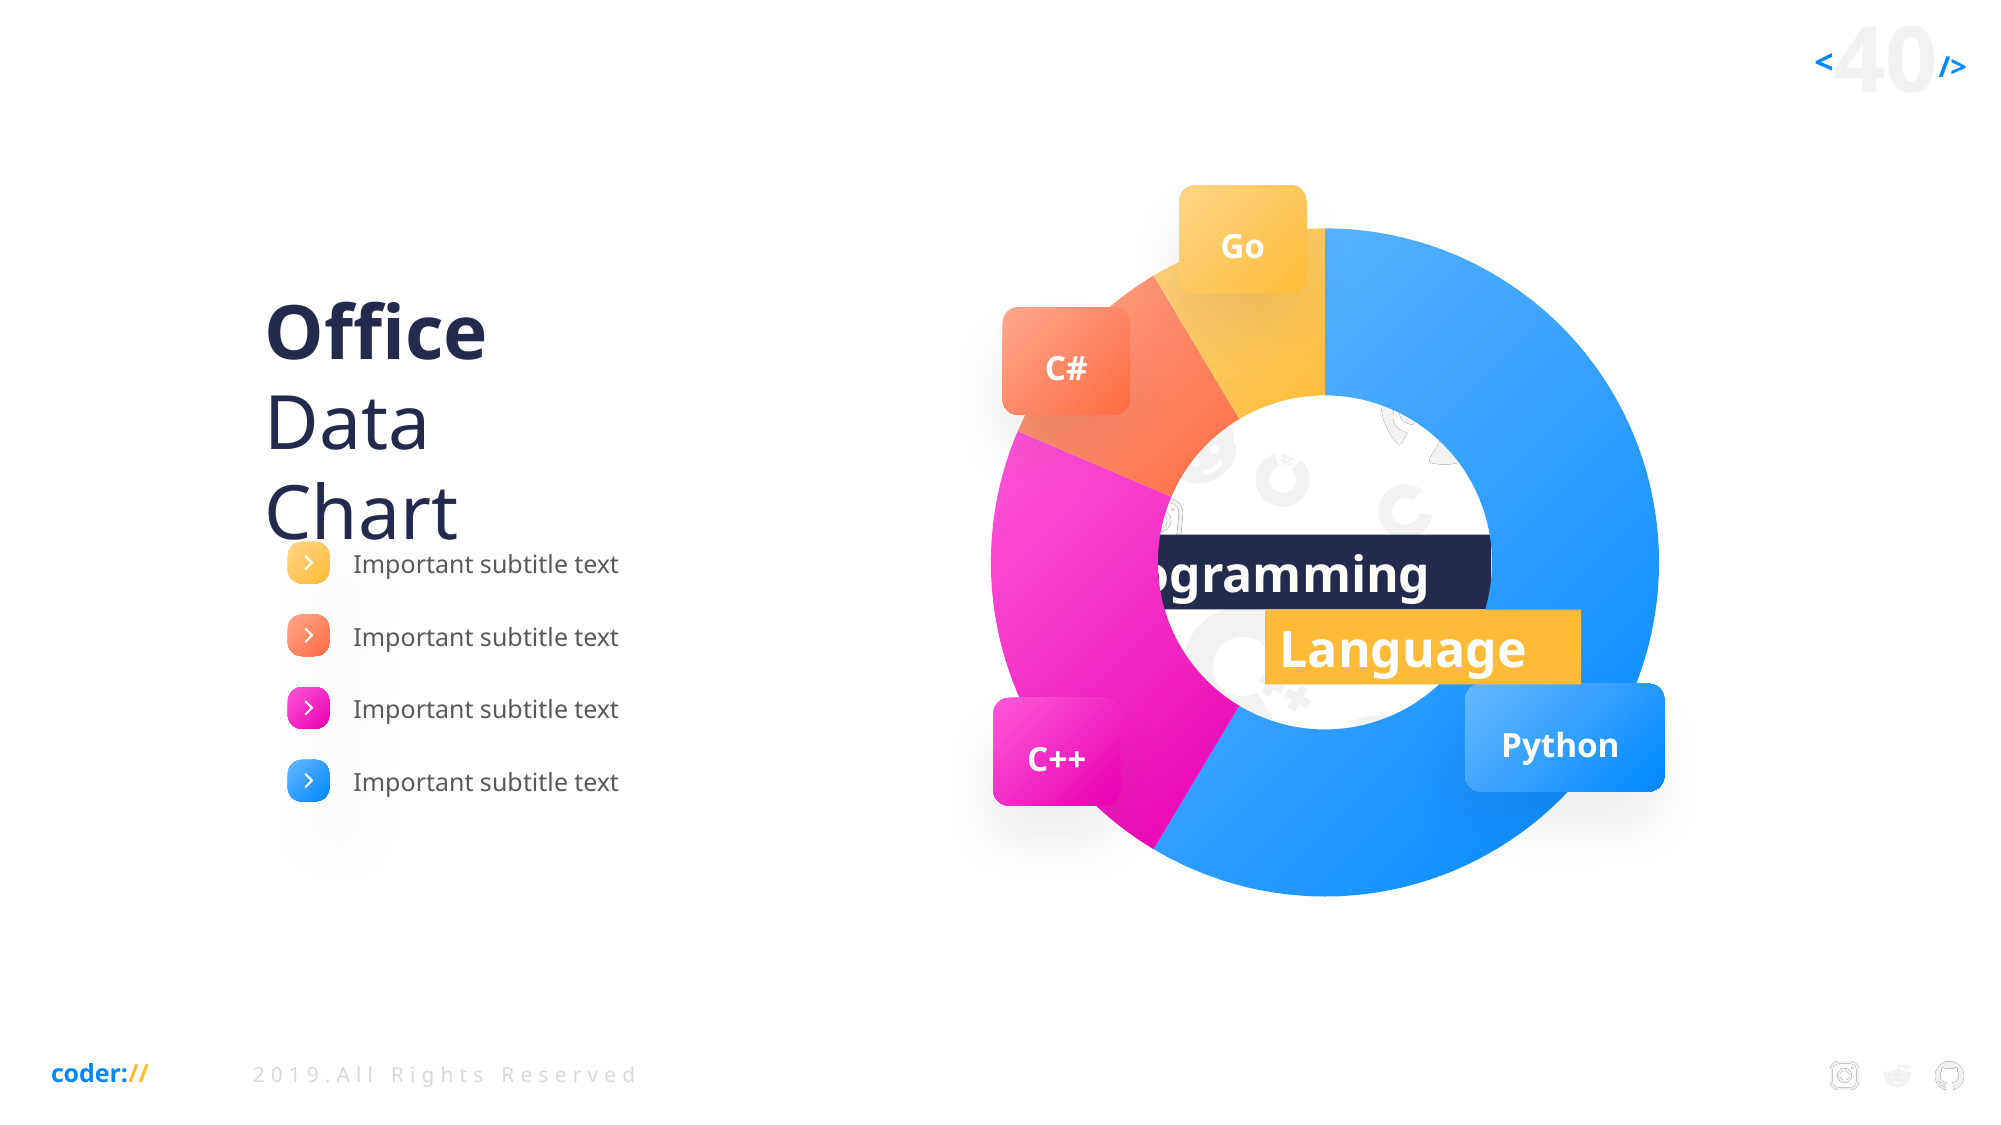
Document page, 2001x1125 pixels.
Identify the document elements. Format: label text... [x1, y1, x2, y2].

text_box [799, 185, 1850, 911]
text_box Office Data Chart [249, 277, 658, 563]
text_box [287, 541, 737, 587]
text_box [287, 759, 737, 805]
picture [1830, 1061, 1859, 1090]
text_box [287, 613, 737, 660]
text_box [287, 686, 737, 732]
picture [1935, 1061, 1964, 1090]
